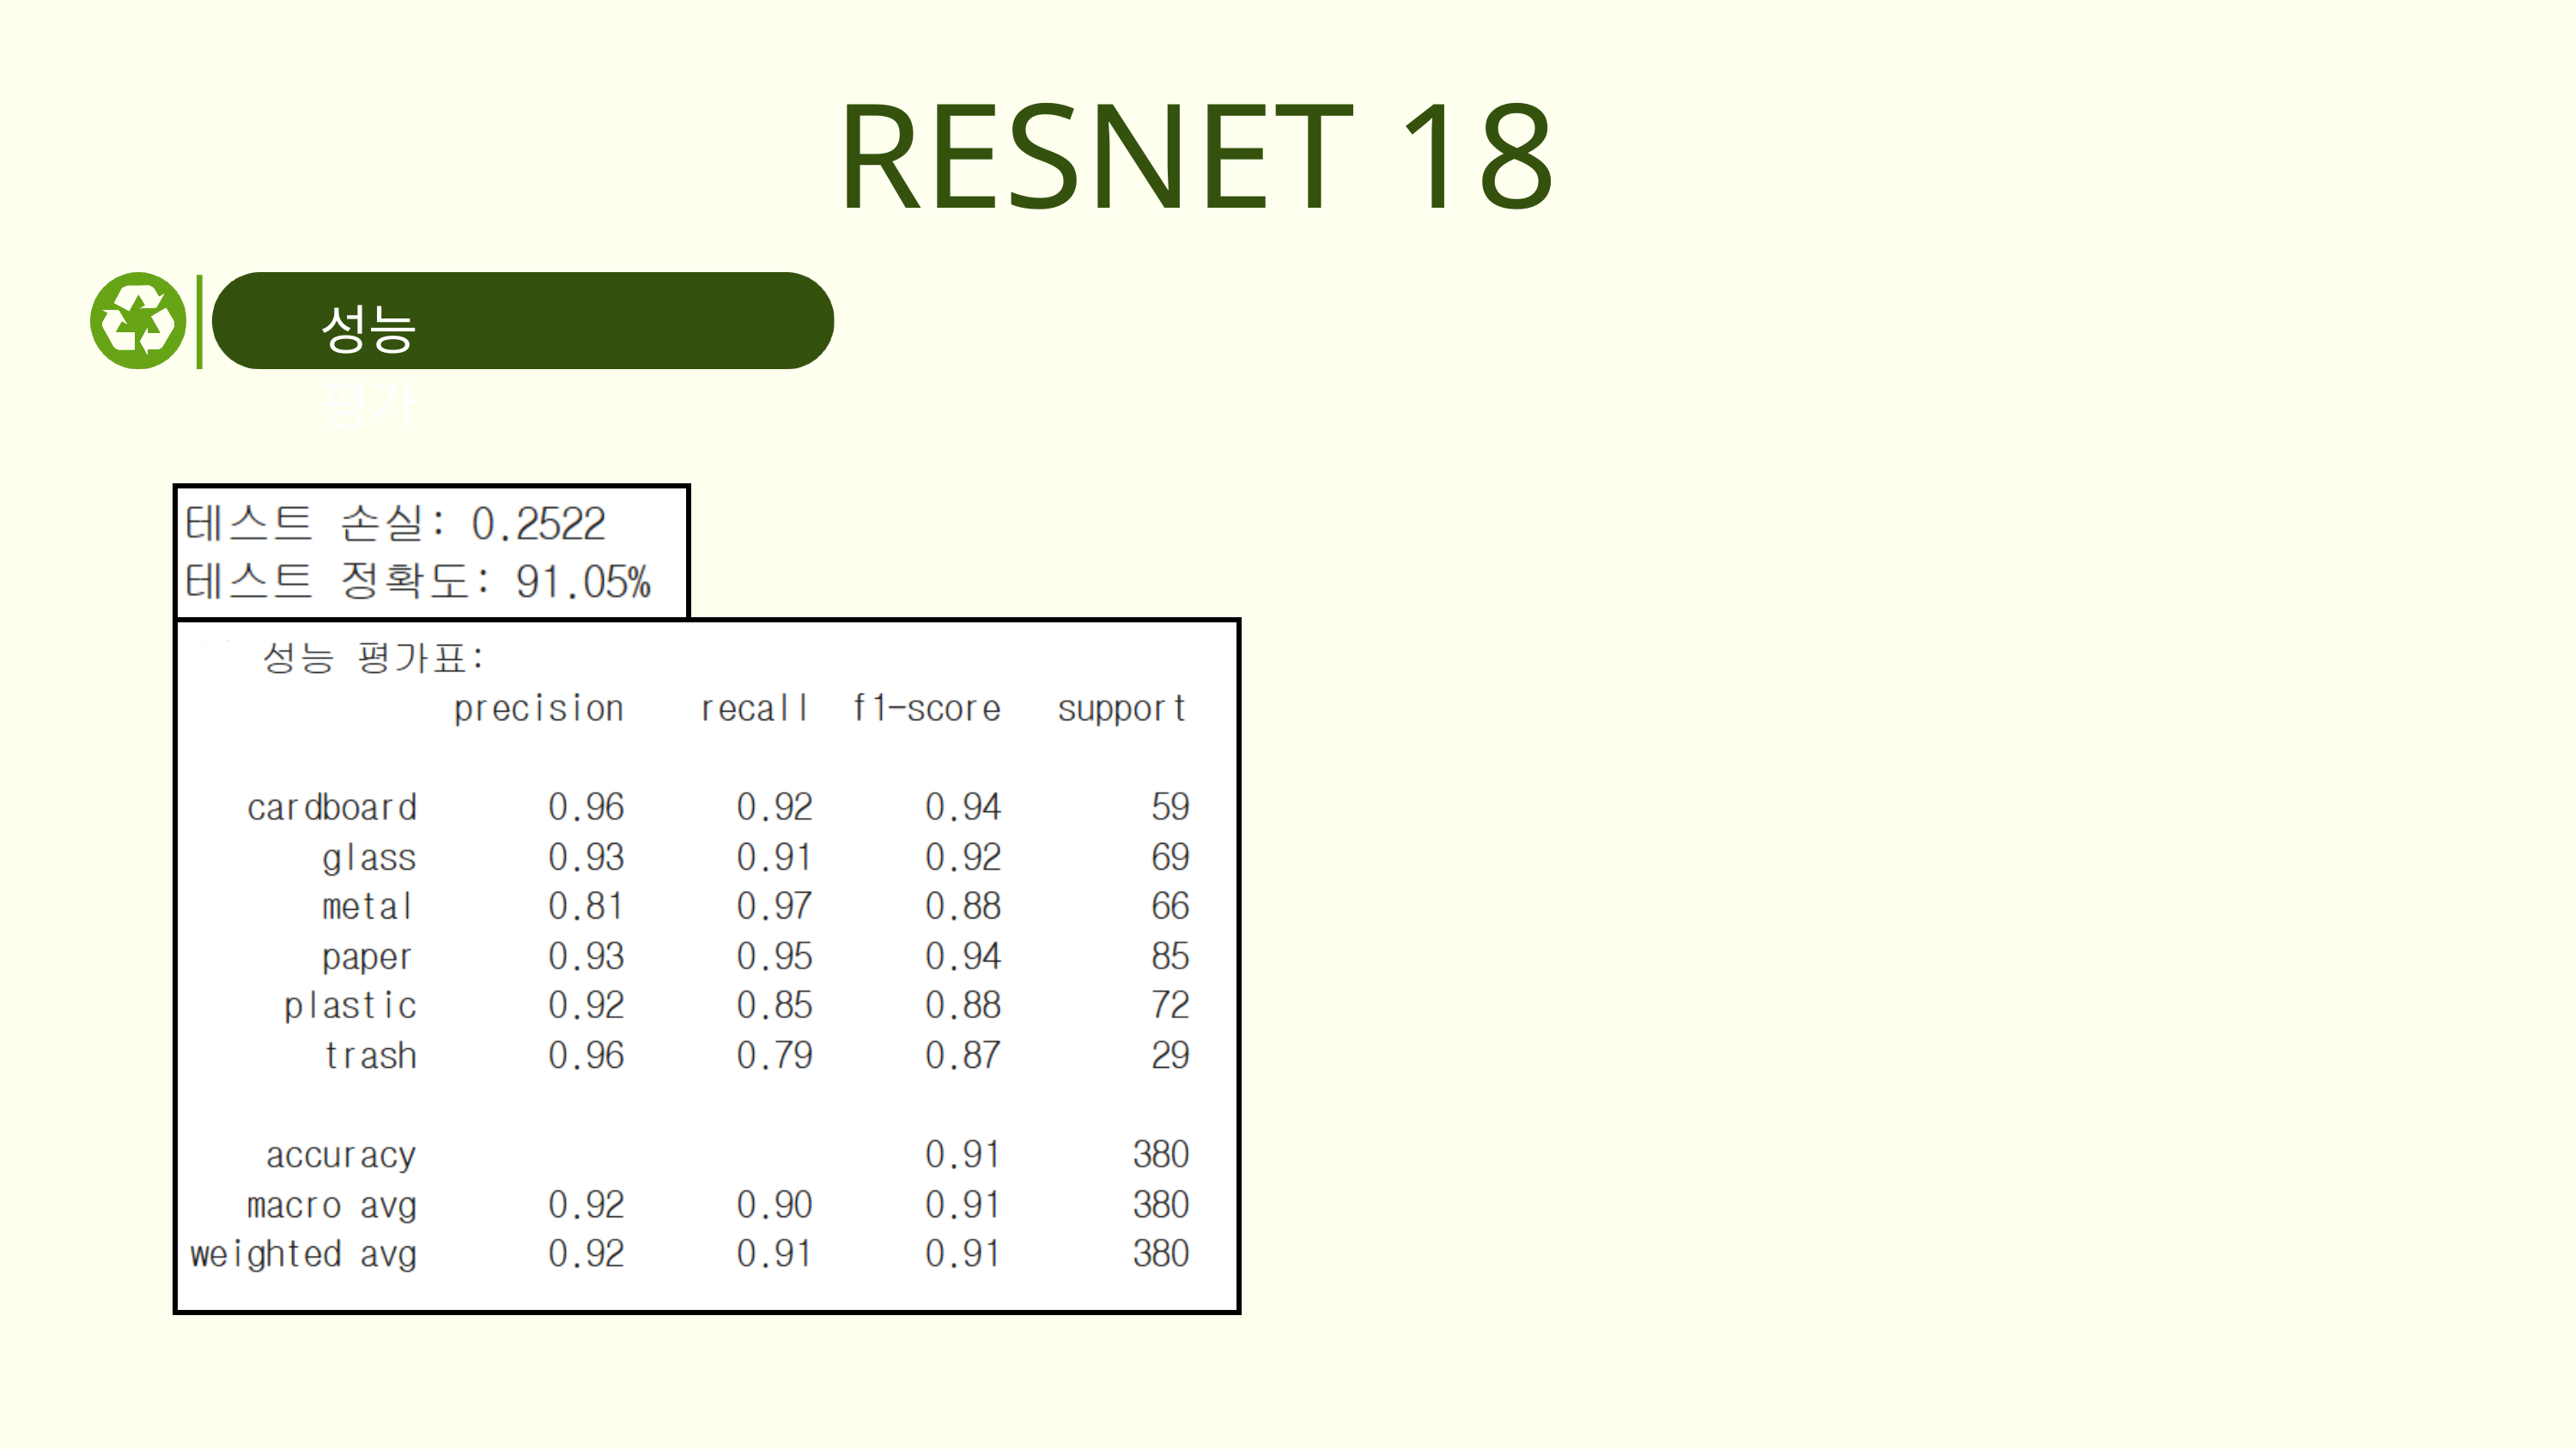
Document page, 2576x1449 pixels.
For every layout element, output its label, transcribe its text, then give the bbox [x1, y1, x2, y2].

text_box [174, 485, 690, 620]
text_box [101, 285, 175, 356]
text_box RESNET 18 [833, 33, 1980, 237]
text_box [90, 272, 835, 369]
text_box [174, 619, 1240, 1313]
text_box 성능 평가 [265, 285, 473, 436]
